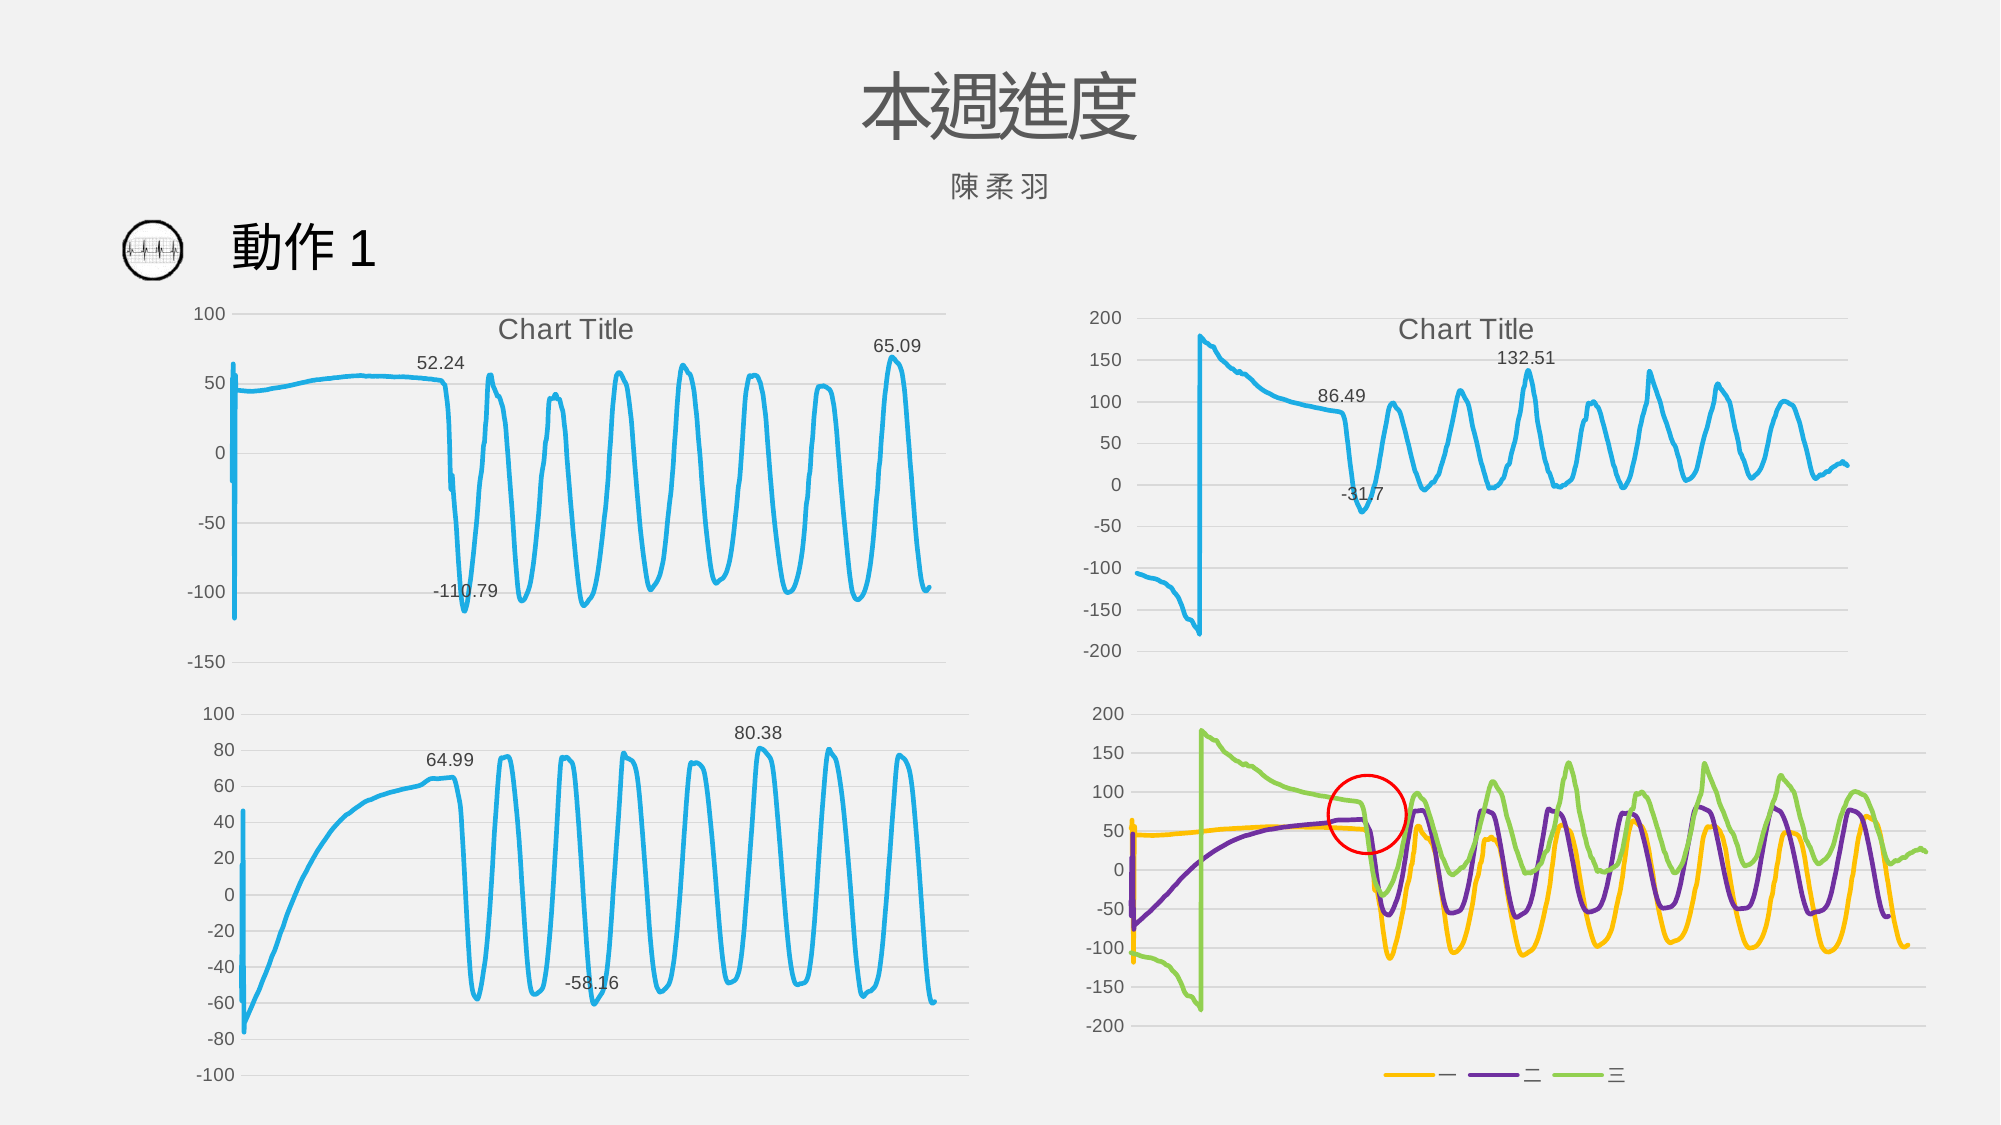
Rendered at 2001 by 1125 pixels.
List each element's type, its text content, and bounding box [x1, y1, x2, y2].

chart [1068, 288, 1866, 685]
chart [1068, 695, 1945, 1095]
picture [88, 182, 218, 318]
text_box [573, 52, 1427, 214]
chart [164, 288, 969, 685]
text_box 動作1 [218, 220, 996, 280]
chart [180, 695, 986, 1095]
